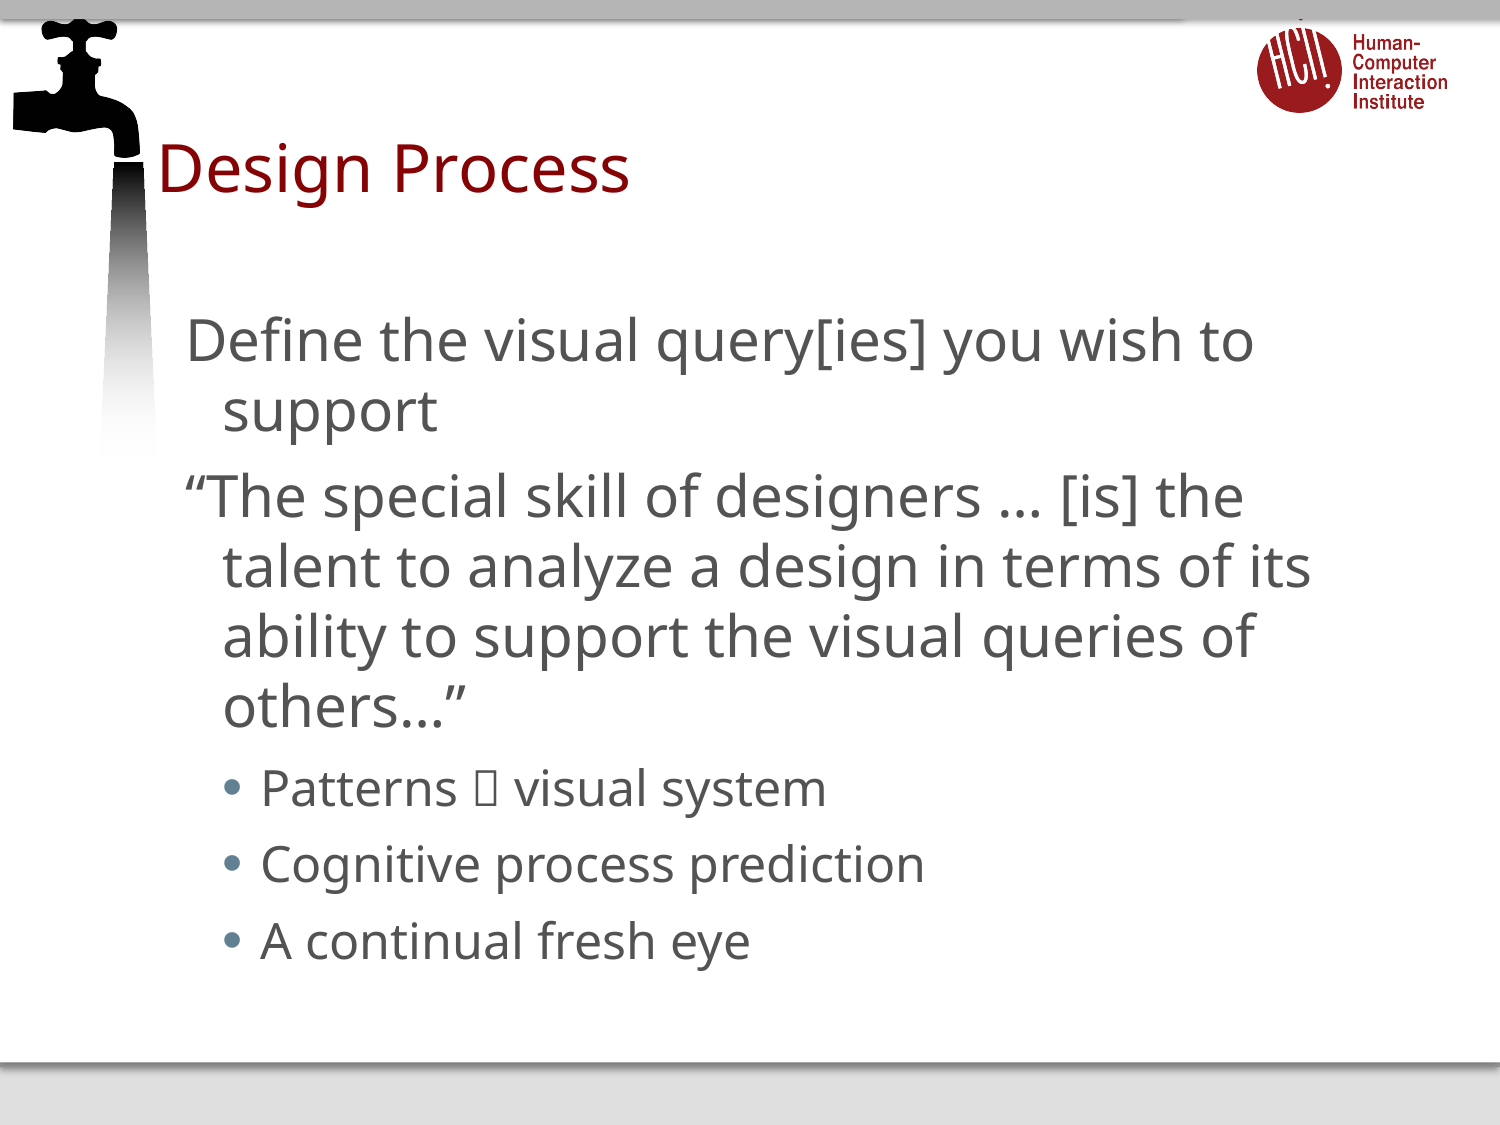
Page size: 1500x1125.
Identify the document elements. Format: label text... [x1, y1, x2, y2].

picture [1257, 20, 1447, 113]
picture [13, 20, 140, 158]
list Define the visual query[ies] you wish to support “The special skill of designers … [is] the talent to analyze a design in terms of its ability to support the visual queries of others…” Patterns  visual system Cognitive process prediction A continual fresh eye [185, 303, 1342, 1022]
title Design Process [156, 50, 1187, 214]
